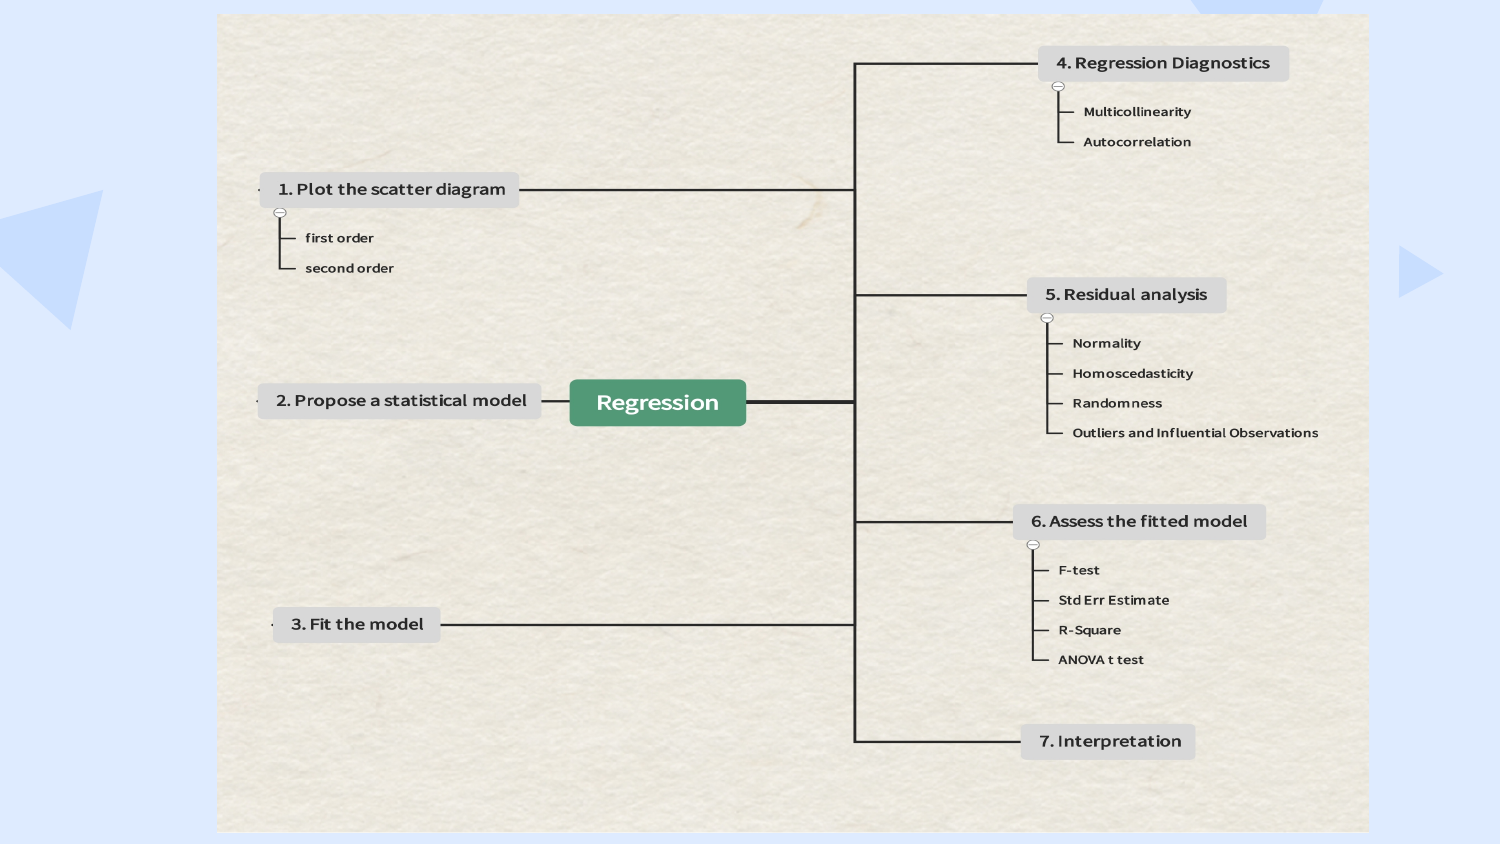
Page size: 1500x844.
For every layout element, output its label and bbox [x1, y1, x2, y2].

picture [217, 14, 1369, 833]
